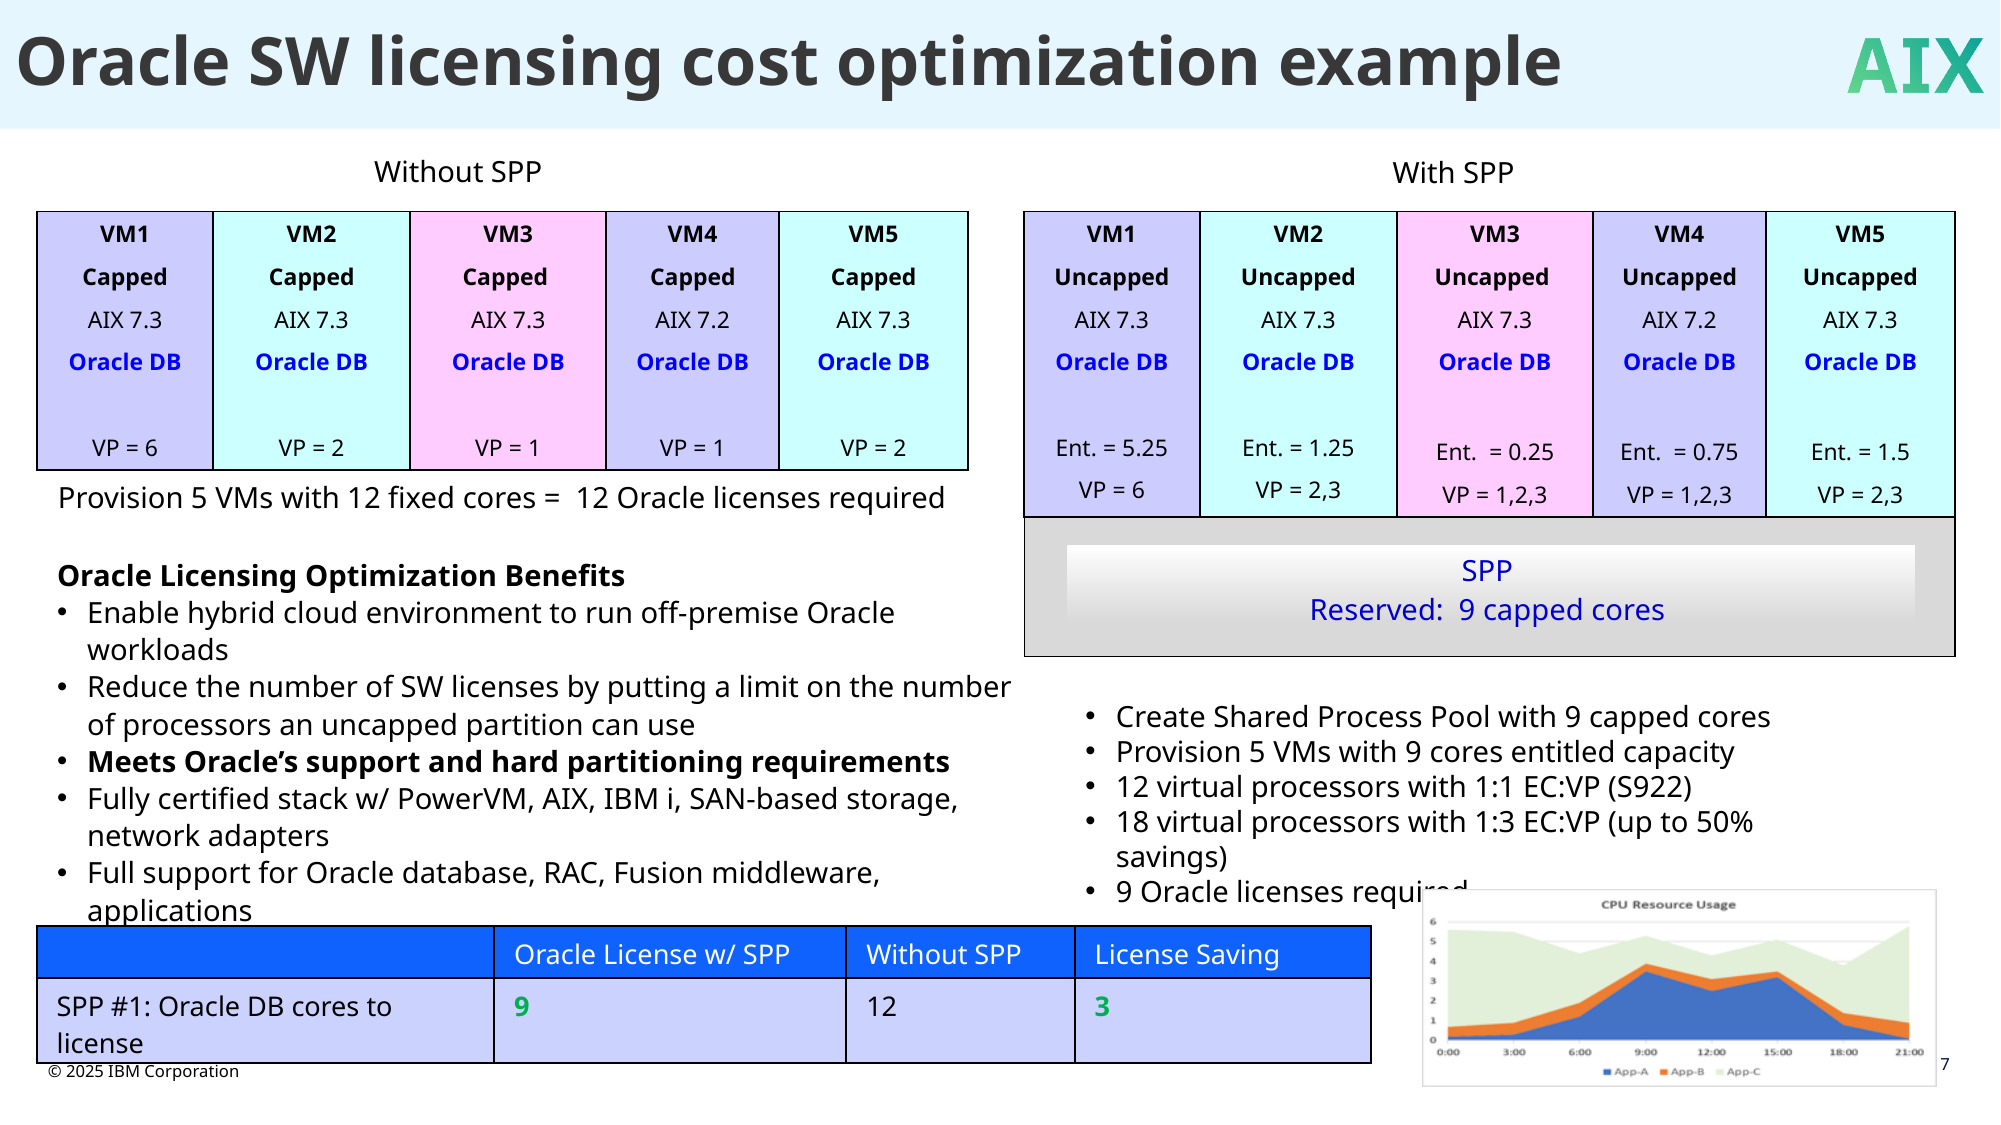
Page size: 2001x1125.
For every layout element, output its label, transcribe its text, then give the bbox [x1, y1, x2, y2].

text_box [0, 294, 1843, 435]
text_box SPP Reserved: 9 capped cores [1067, 545, 1915, 621]
table_header Oracle License w/ SPP [495, 927, 845, 977]
table_header VM4 Uncapped AIX 7.2 Oracle DB Ent. = 0.75 VP = 1,2,3 [1594, 435, 1765, 516]
table_cell 9 [495, 979, 845, 1062]
text_box Provision 5 VMs with 12 fixed cores = 12 Oracle licenses required [36, 472, 968, 522]
table_header VM5 Capped AIX 7.3 Oracle DB VP = 2 [780, 212, 967, 294]
text_box © 2025 IBM Corporation [47, 1064, 948, 1089]
table_header VM4 Capped AIX 7.2 Oracle DB VP = 1 [607, 212, 778, 294]
table_header Without SPP [847, 927, 1074, 977]
table_header VM2 Uncapped AIX 7.3 Oracle DB Ent. = 1.25 VP = 2,3 [1201, 212, 1396, 294]
table_header VM3 Capped AIX 7.3 Oracle DB VP = 1 [411, 435, 605, 469]
text_box Oracle SW licensing cost optimization example [0, 0, 1836, 129]
table_cell 3 [1076, 979, 1370, 1062]
table_header [38, 927, 493, 977]
table_header VM2 Capped AIX 7.3 Oracle DB VP = 2 [214, 212, 409, 294]
table_header VM1 Uncapped AIX 7.3 Oracle DB Ent. = 5.25 VP = 6 [1025, 435, 1199, 516]
picture [1842, 0, 1990, 139]
picture [1421, 889, 1937, 1087]
text_box [1993, 0, 2000, 129]
text_box Without SPP [354, 135, 592, 206]
table_header VM5 Capped AIX 7.3 Oracle DB VP = 2 [780, 435, 967, 469]
table_header VM1 Capped AIX 7.3 Oracle DB VP = 6 [38, 212, 212, 294]
text_box Oracle Licensing Optimization Benefits Enable hybrid cloud environment to run off-premise Oracle workloads Reduce the number of SW licenses by putting a limit on the number of processors an uncapped partition can use Meets Oracle’s support and hard partitioning requirements Fully certified stack w/ PowerVM, AIX, IBM i, SAN-based storage, network adapters Full support for Oracle database, RAC, Fusion middleware, applications Option to add and license only 1 incremental core at a time to a SPP [37, 544, 1061, 925]
table_cell 12 [847, 979, 1074, 1062]
table_header VM3 Uncapped AIX 7.3 Oracle DB Ent. = 0.25 VP = 1,2,3 [1398, 212, 1592, 294]
text_box 7 [1941, 1047, 1950, 1084]
table_header License Saving [1076, 927, 1370, 977]
table_header VM5 Uncapped AIX 7.3 Oracle DB Ent. = 1.5 VP = 2,3 [1767, 212, 1954, 516]
table_cell SPP #1: Oracle DB cores to license [38, 979, 493, 1062]
table_header VM3 Capped AIX 7.3 Oracle DB VP = 1 [411, 212, 605, 294]
table_header VM1 Uncapped AIX 7.3 Oracle DB Ent. = 5.25 VP = 6 [1025, 212, 1199, 294]
table_header VM4 Capped AIX 7.2 Oracle DB VP = 1 [607, 435, 778, 469]
table_header VM1 Capped AIX 7.3 Oracle DB VP = 6 [38, 435, 212, 469]
text_box With SPP [1372, 137, 1610, 208]
table_header VM3 Uncapped AIX 7.3 Oracle DB Ent. = 0.25 VP = 1,2,3 [1398, 435, 1592, 516]
table_header [1025, 518, 1954, 656]
text_box Create Shared Process Pool with 9 capped cores Provision 5 VMs with 9 cores entitled capacity 12 virtual processors with 1:1 EC:VP (S922) 18 virtual processors with 1:3 EC:VP (up to 50% savings) 9 Oracle licenses required [1071, 691, 1883, 915]
table_header VM2 Uncapped AIX 7.3 Oracle DB Ent. = 1.25 VP = 2,3 [1201, 435, 1396, 516]
table_header VM2 Capped AIX 7.3 Oracle DB VP = 2 [214, 435, 409, 469]
table_header VM4 Uncapped AIX 7.2 Oracle DB Ent. = 0.75 VP = 1,2,3 [1594, 212, 1765, 294]
